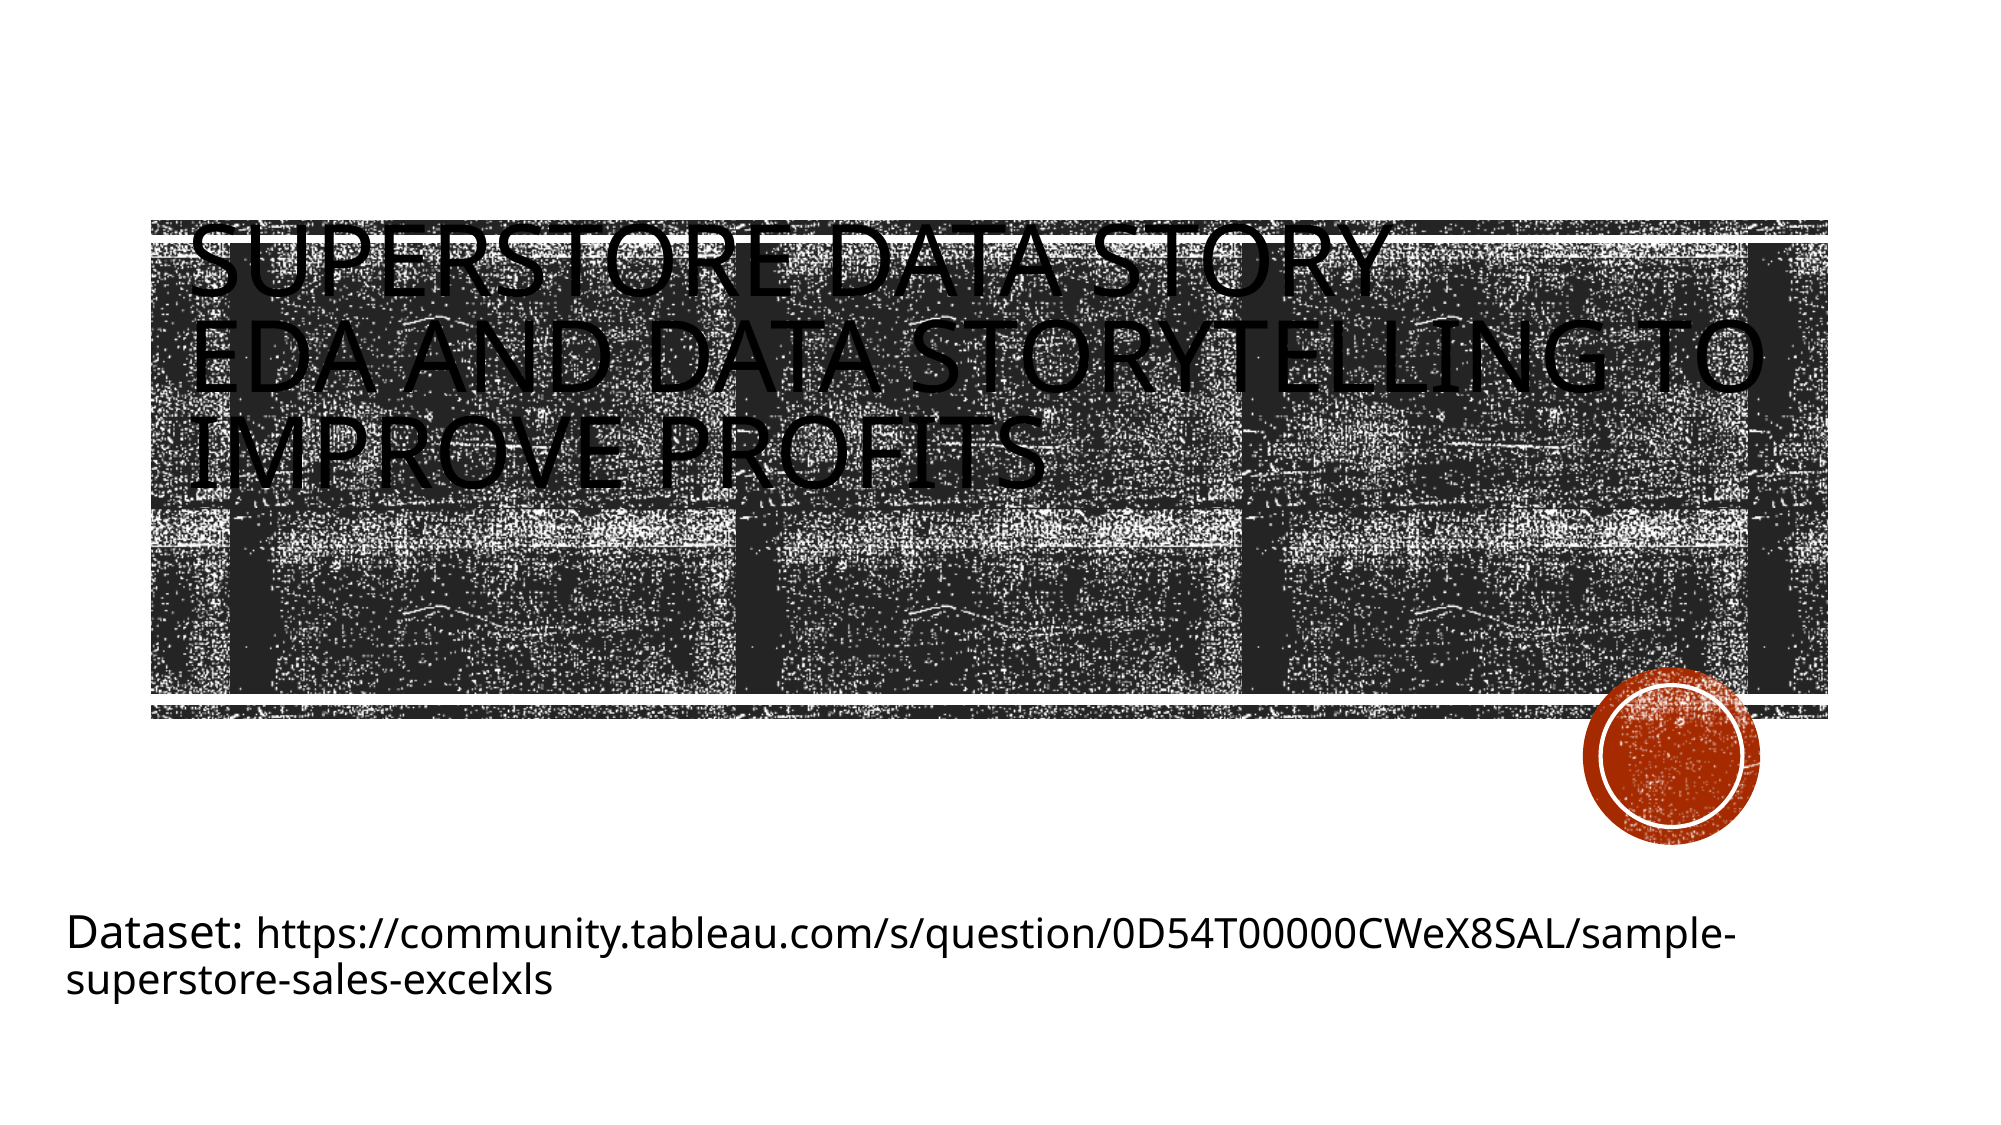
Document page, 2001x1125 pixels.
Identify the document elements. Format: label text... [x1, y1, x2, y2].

subtitle Dataset: https://community.tableau.com/s/question/0D54T00000CWeX8SAL/sample-superstore-sales-excelxls [50, 901, 1849, 1077]
title Superstore Data Story EDA and Data storytelling to improve profits [172, 234, 1808, 733]
